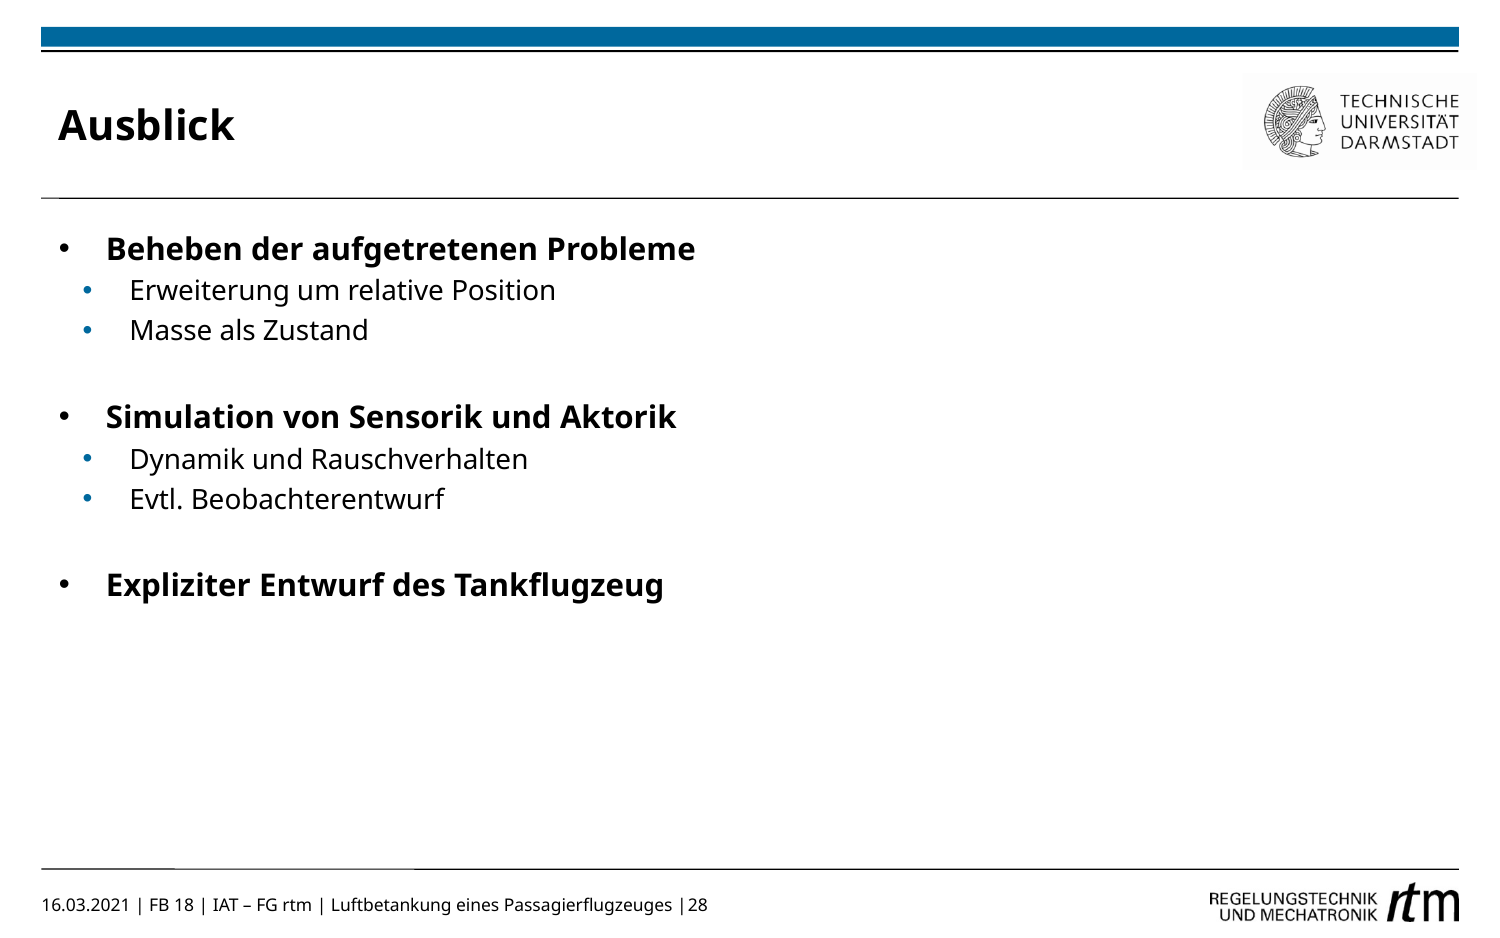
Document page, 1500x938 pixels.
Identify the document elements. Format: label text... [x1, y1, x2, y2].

picture [1210, 882, 1459, 922]
picture [1242, 73, 1477, 170]
title Ausblick [58, 66, 1149, 182]
list Beheben der aufgetretenen Probleme Erweiterung um relative Position Masse als Zustand Simulation von Sensorik und Aktorik Dynamik und Rauschverhalten Evtl. Beobachterentwurf Expliziter Entwurf des Tankflugzeug [58, 221, 1441, 847]
